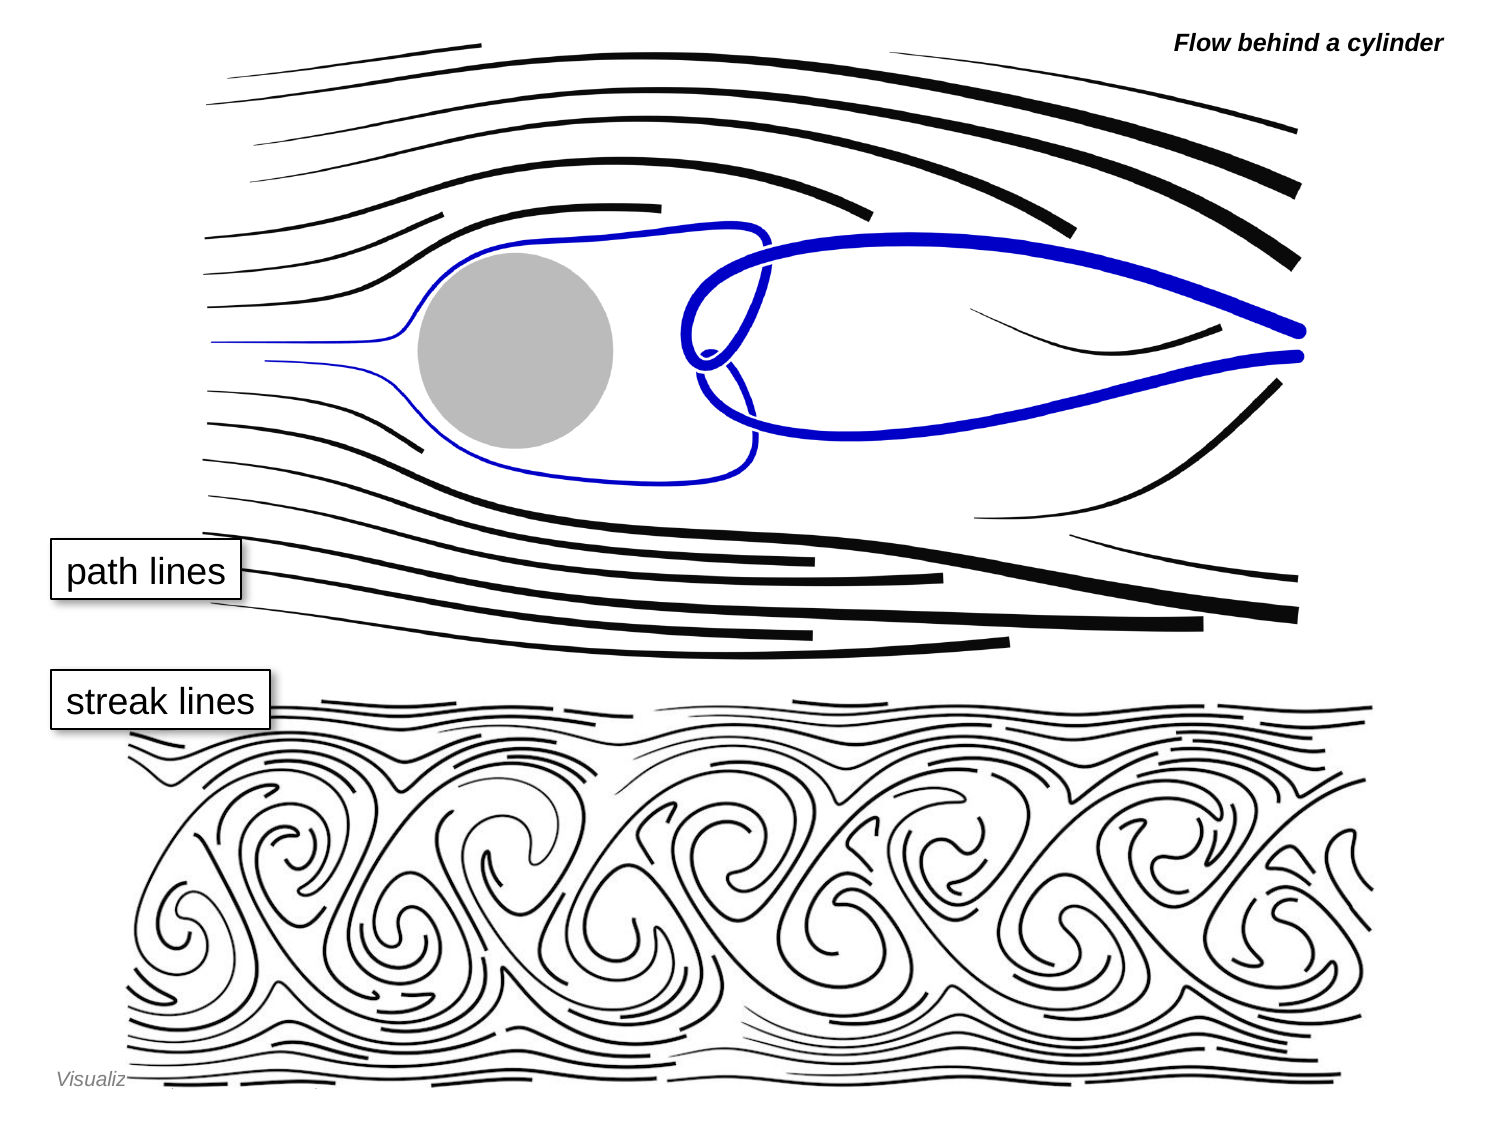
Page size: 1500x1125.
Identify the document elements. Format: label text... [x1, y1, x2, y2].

picture [124, 0, 1376, 1088]
text_box streak lines [51, 669, 182, 730]
text_box path lines [51, 539, 182, 600]
title Flow behind a cylinder [1316, 18, 1460, 67]
